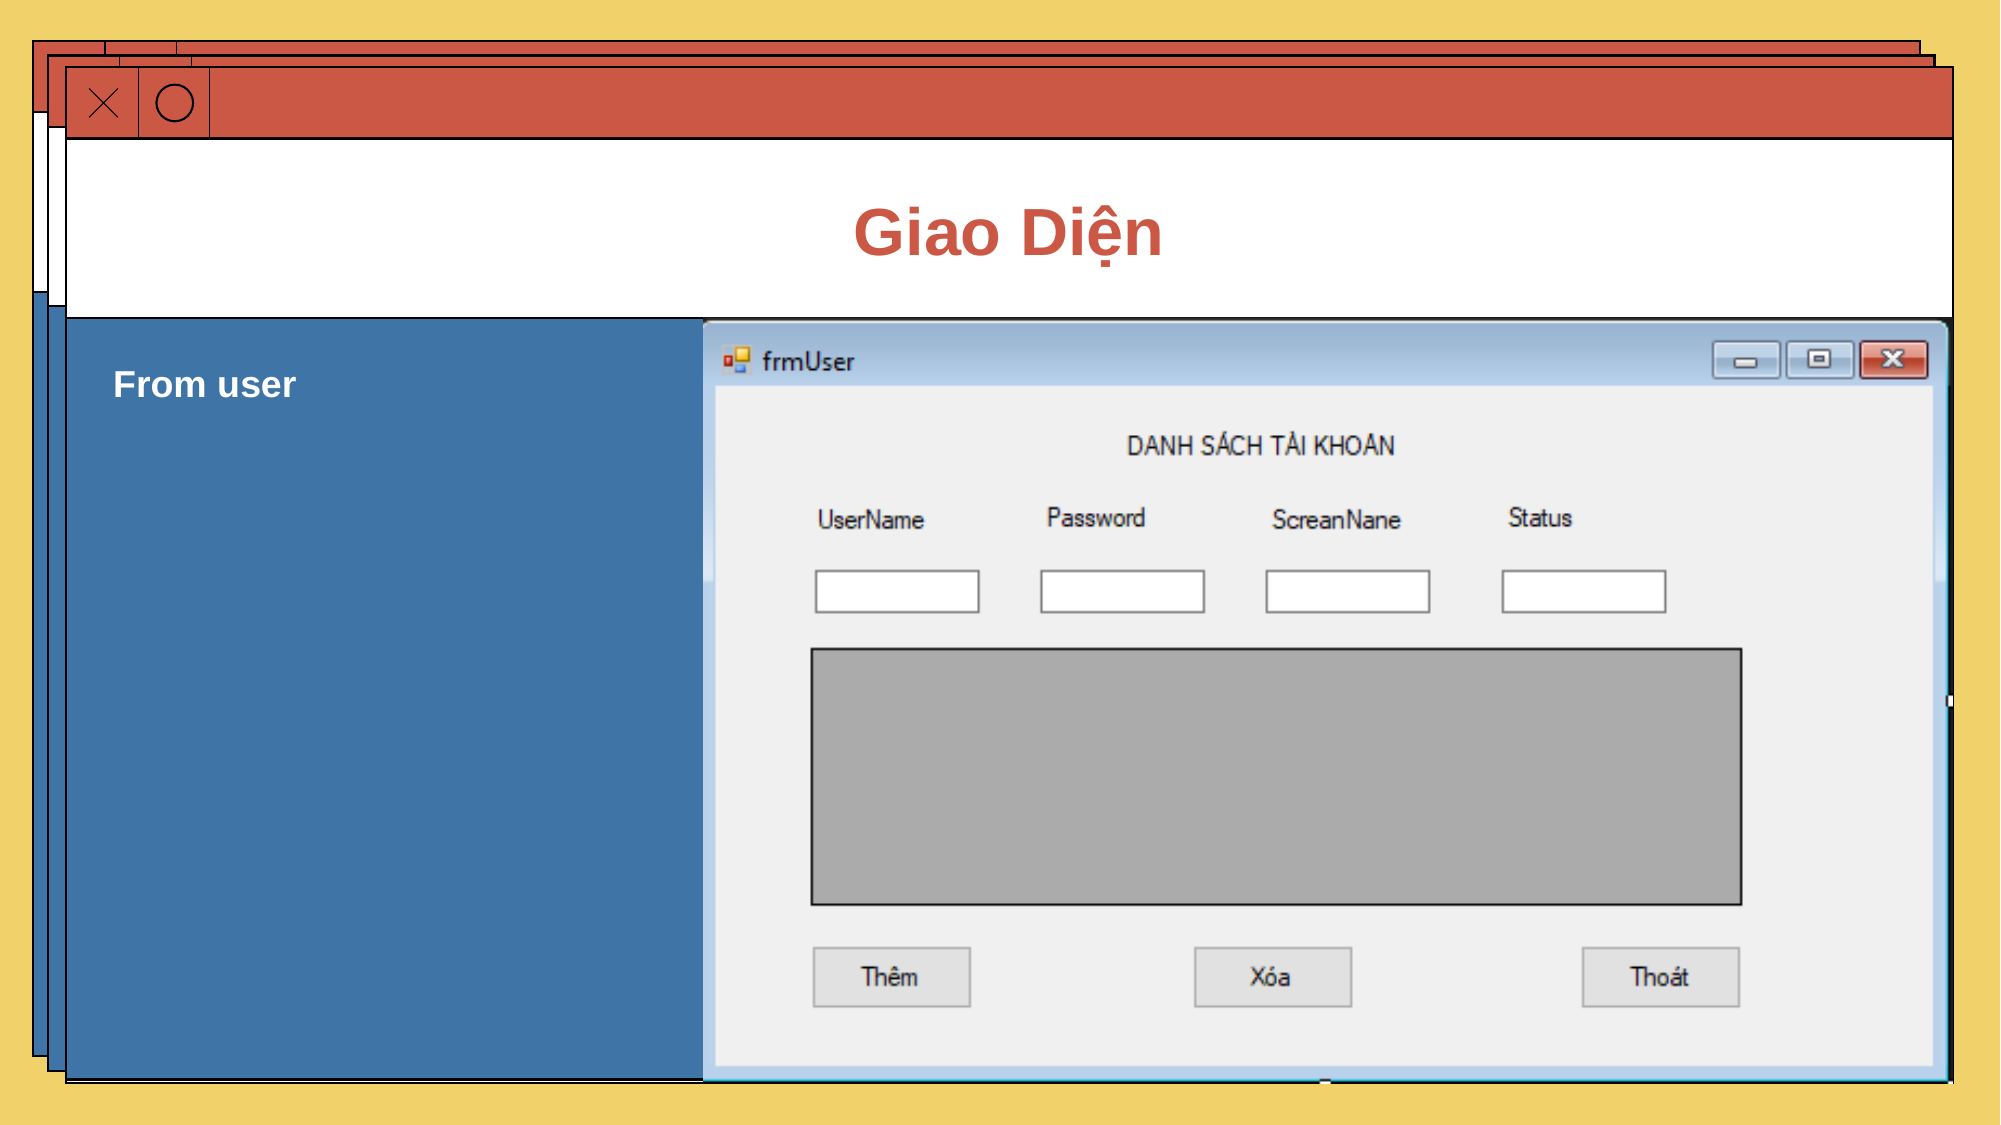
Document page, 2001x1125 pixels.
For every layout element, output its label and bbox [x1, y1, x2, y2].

text_box [65, 67, 1953, 1083]
text_box [0, 0, 2000, 1125]
text_box [47, 55, 1935, 1071]
picture [703, 317, 1953, 1084]
text_box [32, 40, 1920, 1057]
